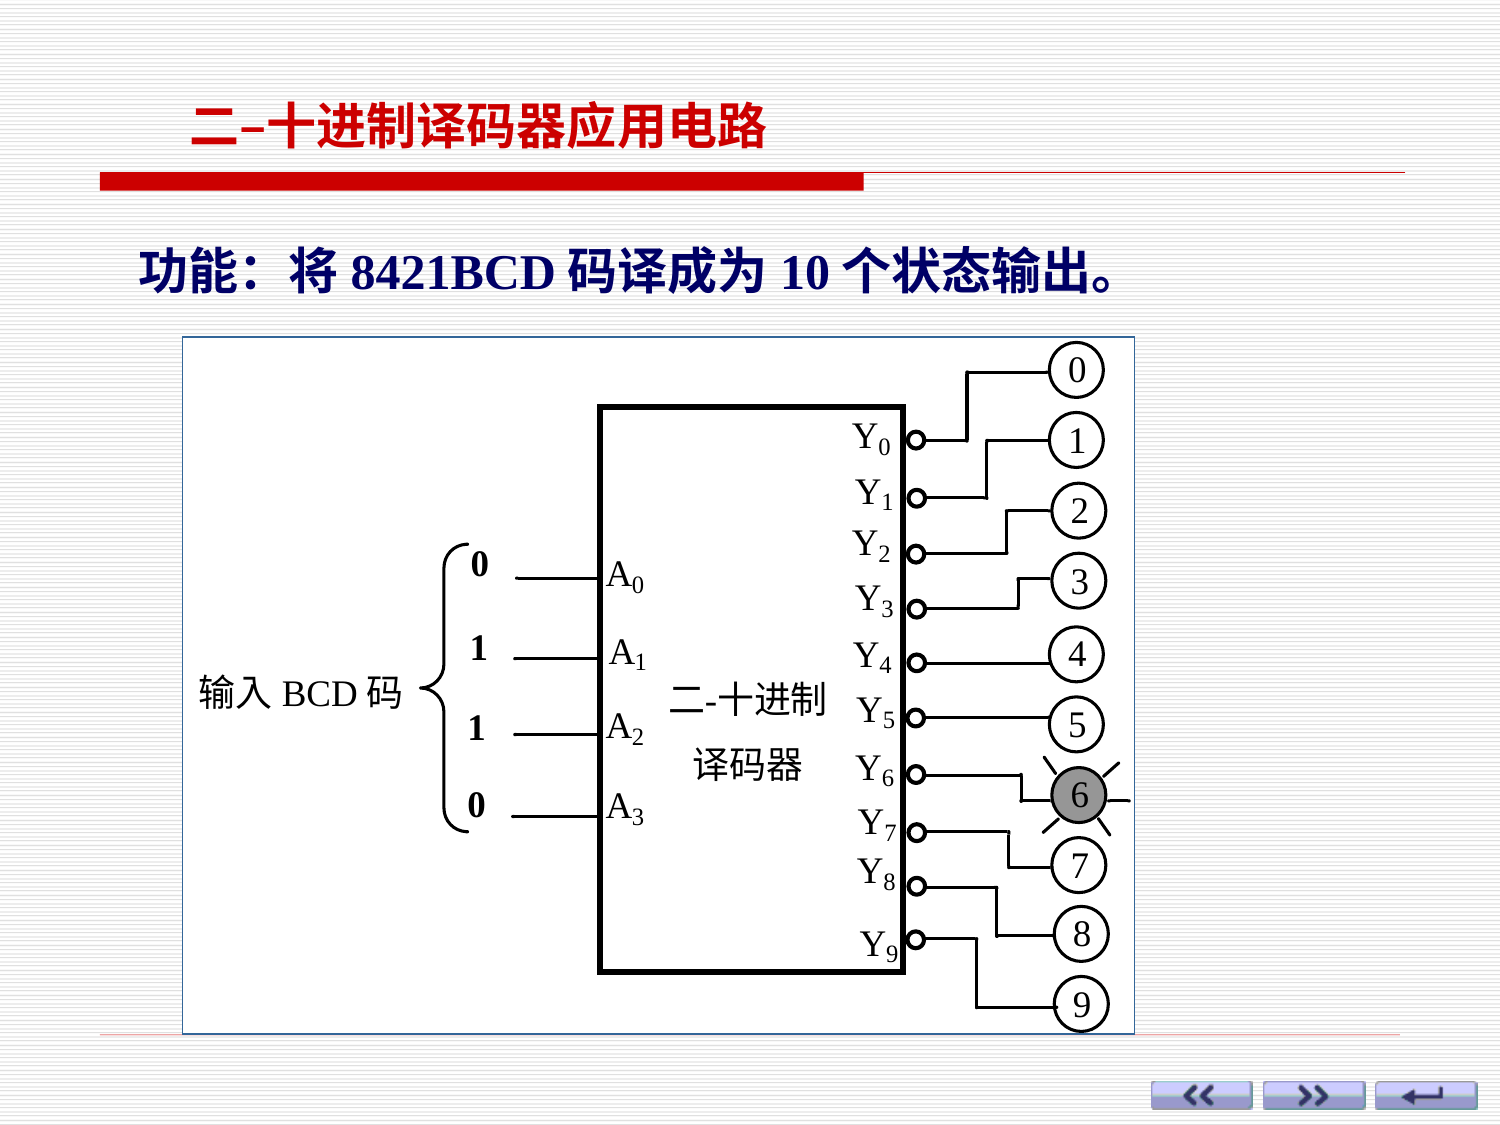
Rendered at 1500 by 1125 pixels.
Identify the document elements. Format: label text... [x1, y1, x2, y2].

picture [0, 0, 1500, 385]
text_box 二–十进制译码器应用电路 [174, 74, 1454, 163]
picture [0, 386, 1500, 1125]
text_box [182, 337, 1134, 1034]
text_box 功能：将8421BCD码译成为10个状态输出。 [123, 231, 1413, 307]
